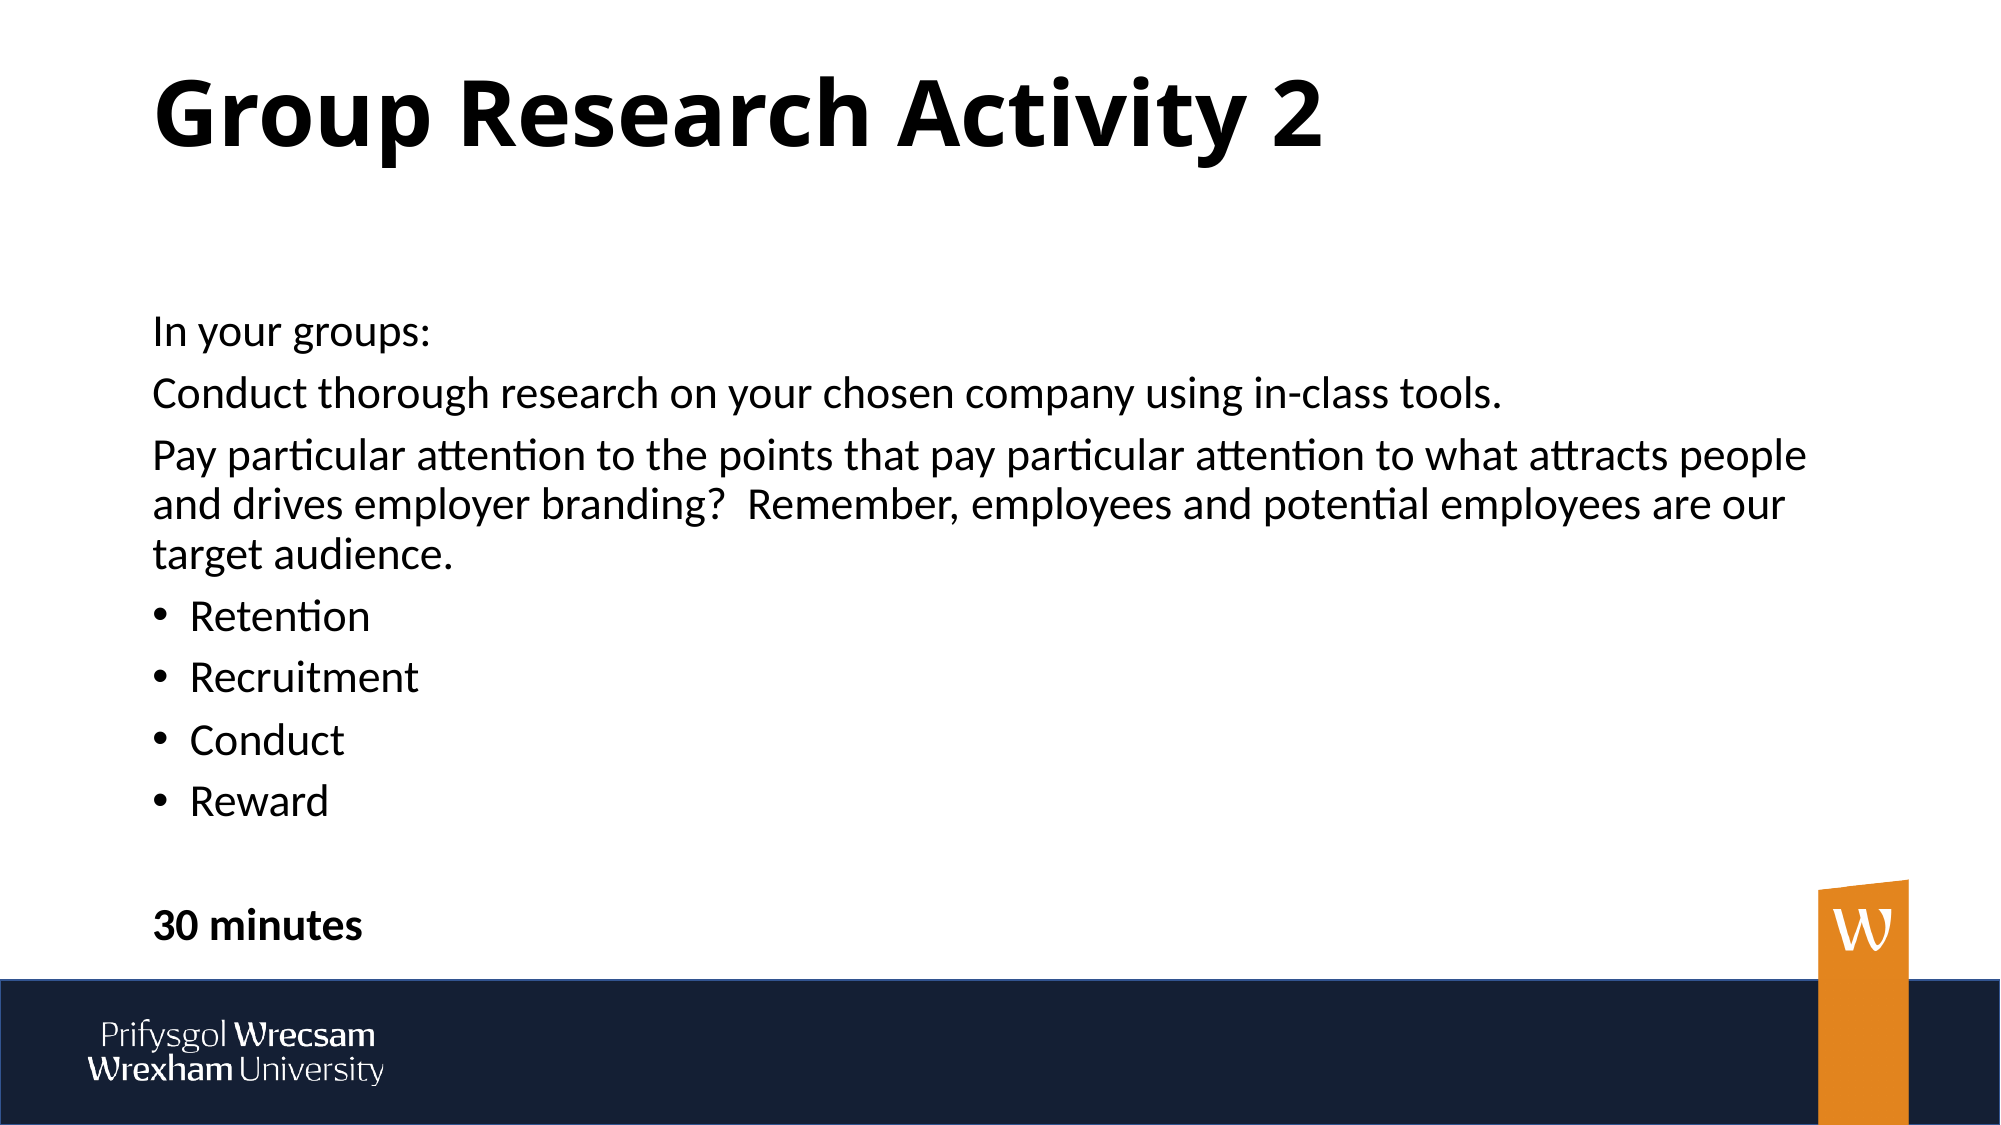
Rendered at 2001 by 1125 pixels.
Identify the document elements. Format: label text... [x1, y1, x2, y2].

picture [1818, 879, 1909, 1125]
list In your groups: Conduct thorough research on your chosen company using in-class tools. Pay particular attention to the points that pay particular attention to what attracts people and drives employer branding? Remember, employees and potential employees are our target audience. Retention Recruitment Conduct Reward 30 minutes [137, 299, 1863, 1014]
text_box [0, 979, 1818, 1125]
title Group Research Activity 2 [137, 59, 1863, 278]
text_box [1909, 979, 2000, 1125]
picture [87, 1019, 384, 1086]
